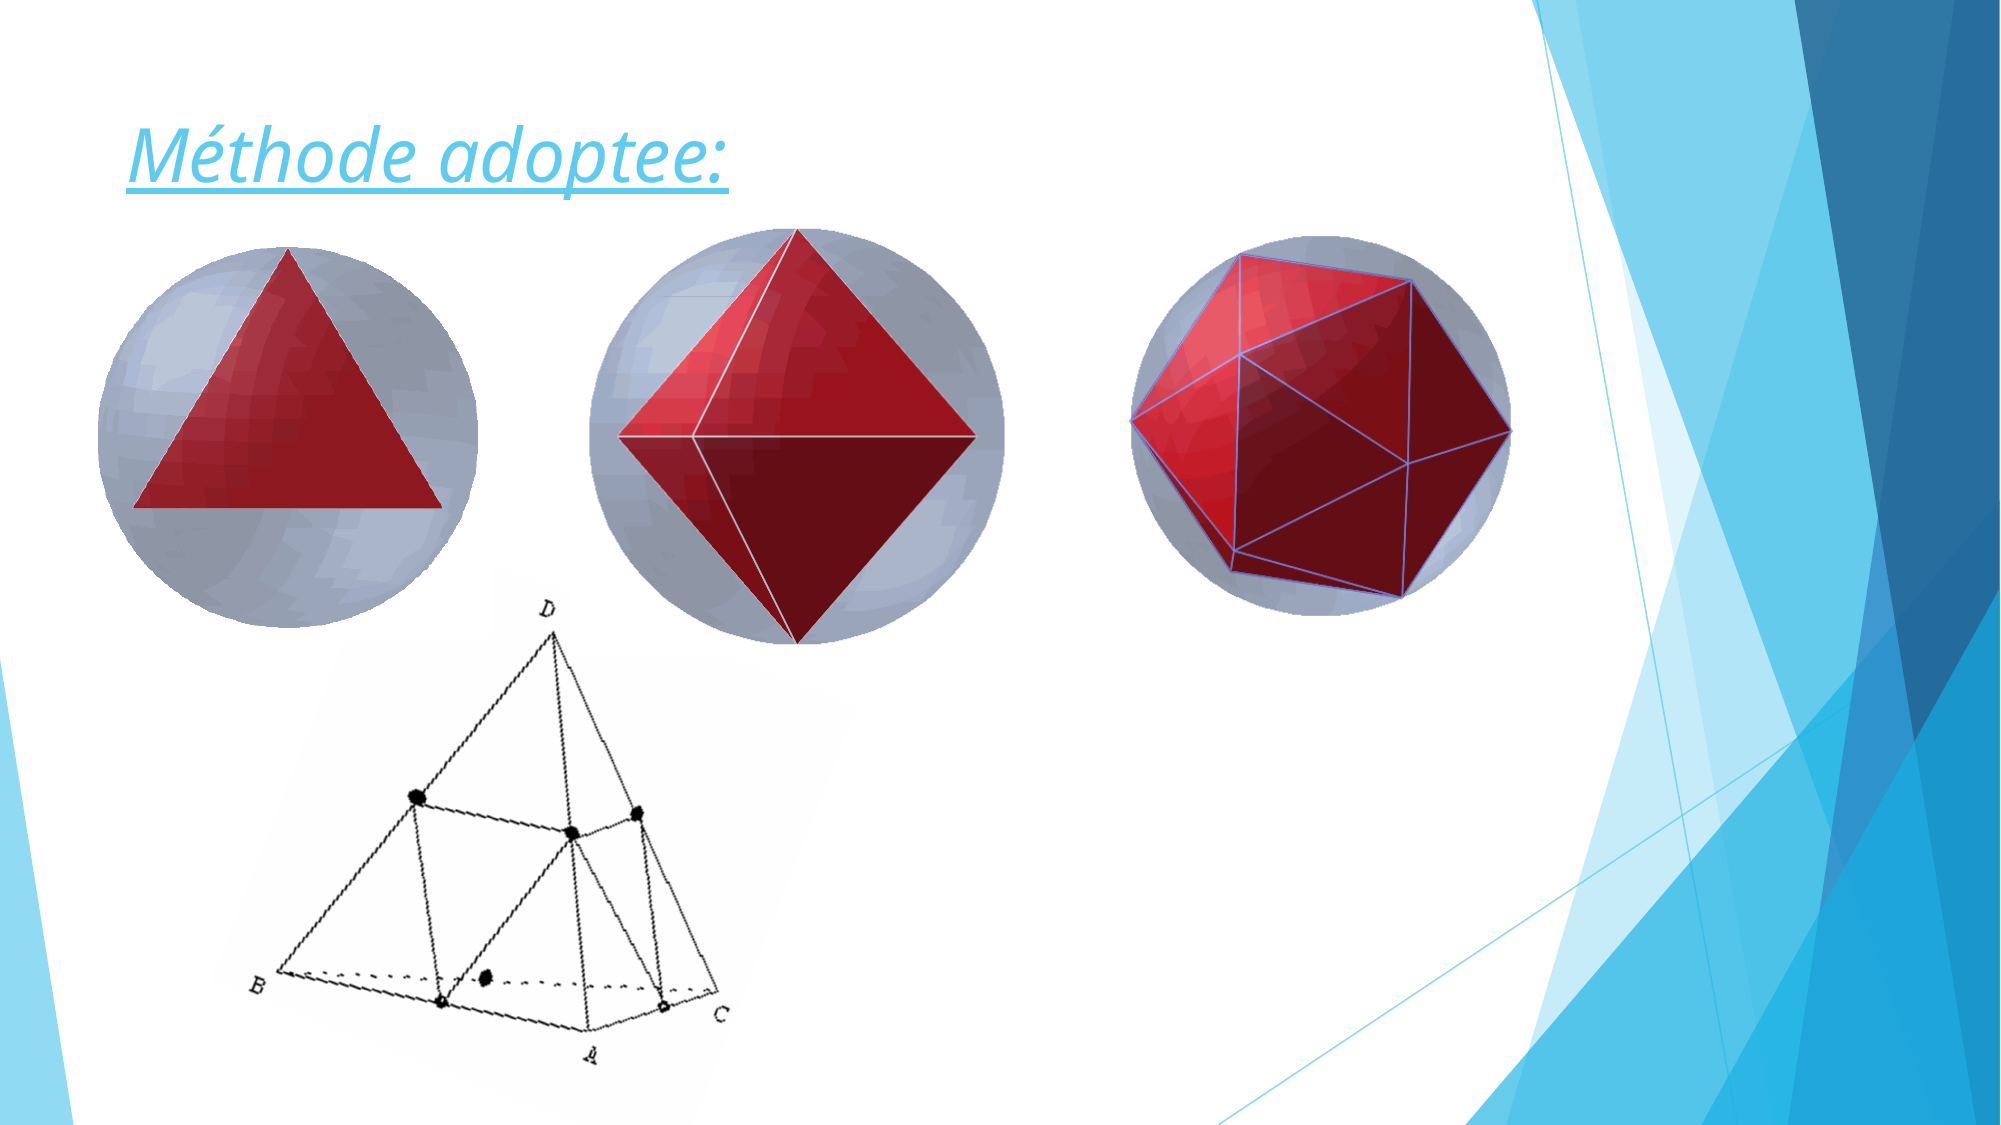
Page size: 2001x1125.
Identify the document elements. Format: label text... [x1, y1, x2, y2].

picture [82, 210, 1023, 1125]
picture [1121, 233, 1522, 631]
title Méthode adoptee: [111, 99, 1522, 317]
